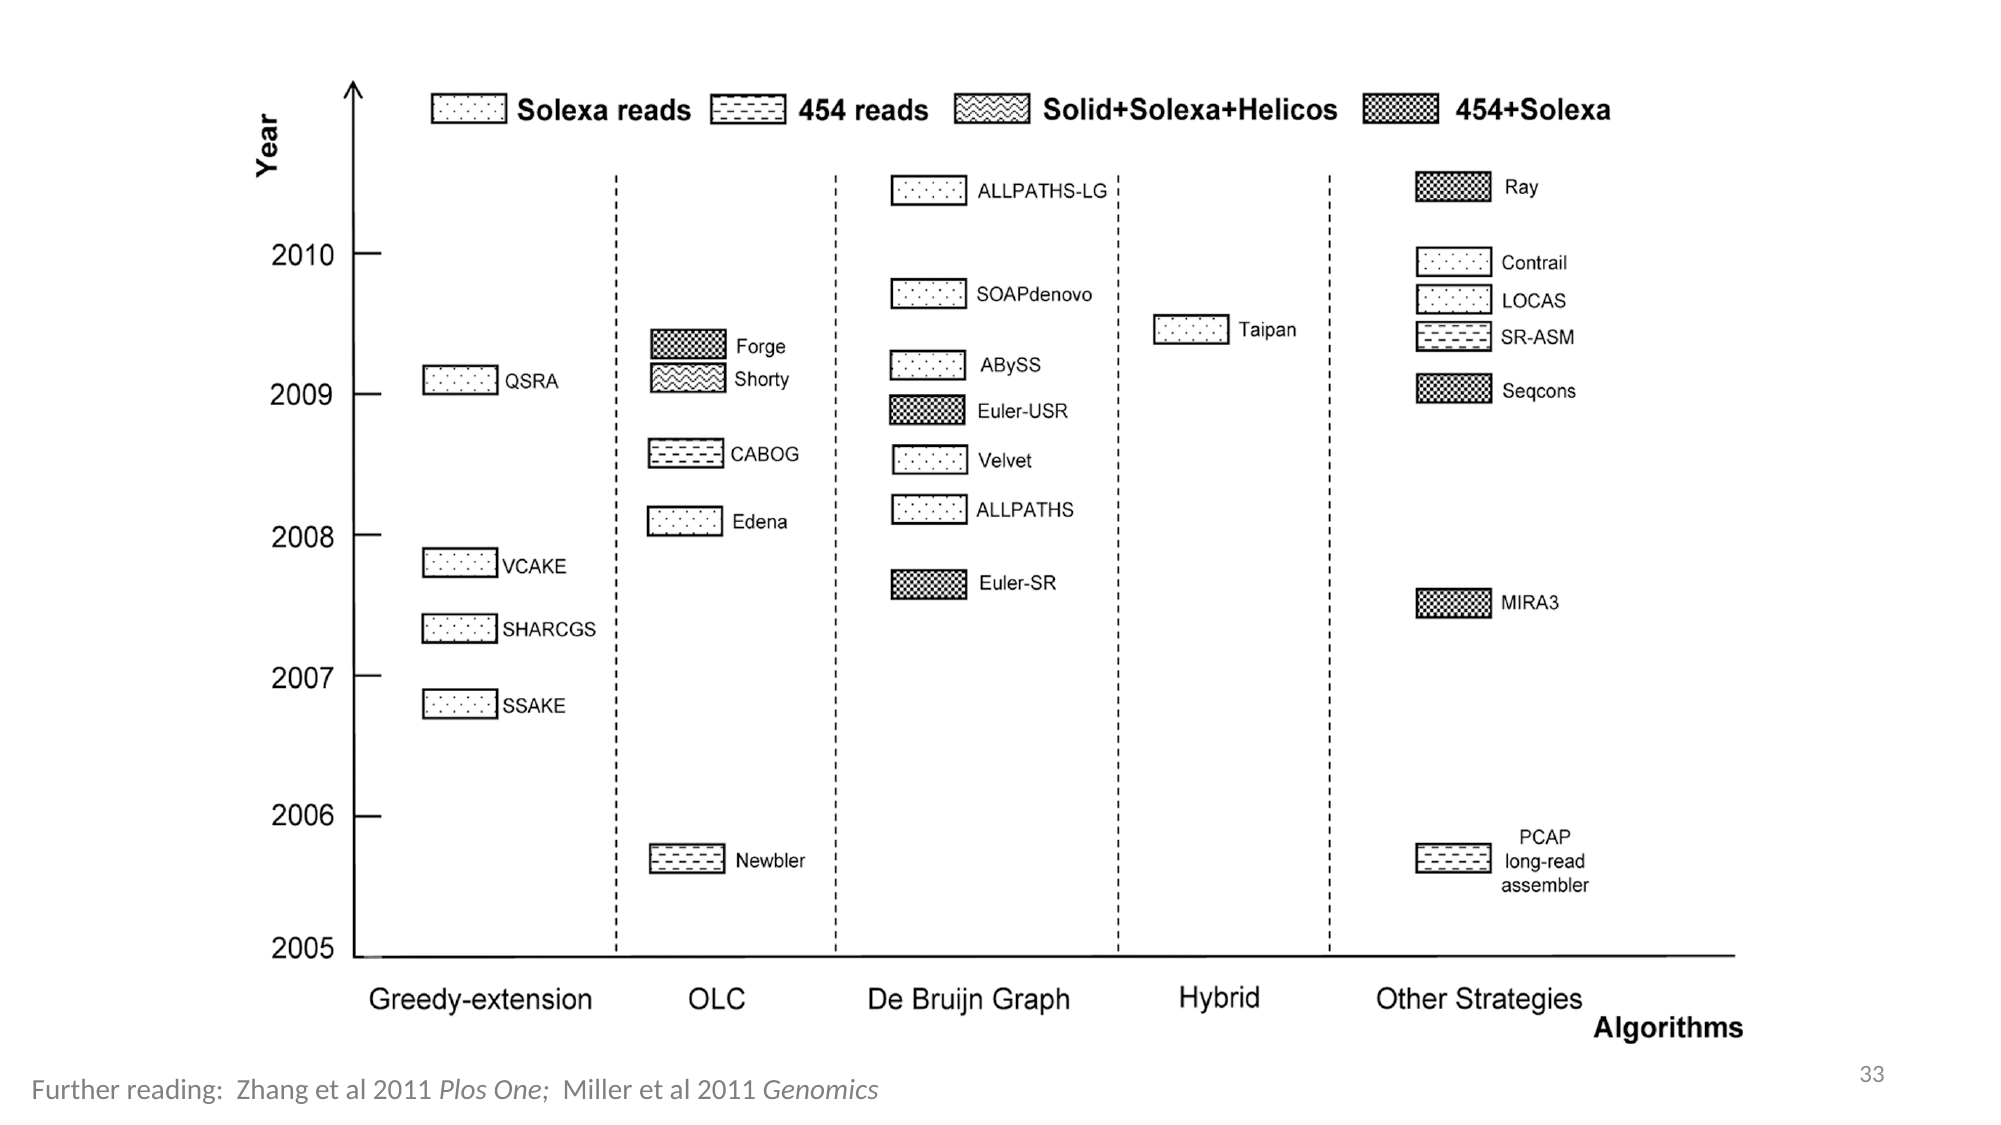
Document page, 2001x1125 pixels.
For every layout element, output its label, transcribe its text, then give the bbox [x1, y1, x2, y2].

list Further reading: Zhang et al 2011 Plos One; Miller et al 2011 Genomics [16, 999, 1984, 1113]
picture [249, 73, 1751, 1052]
